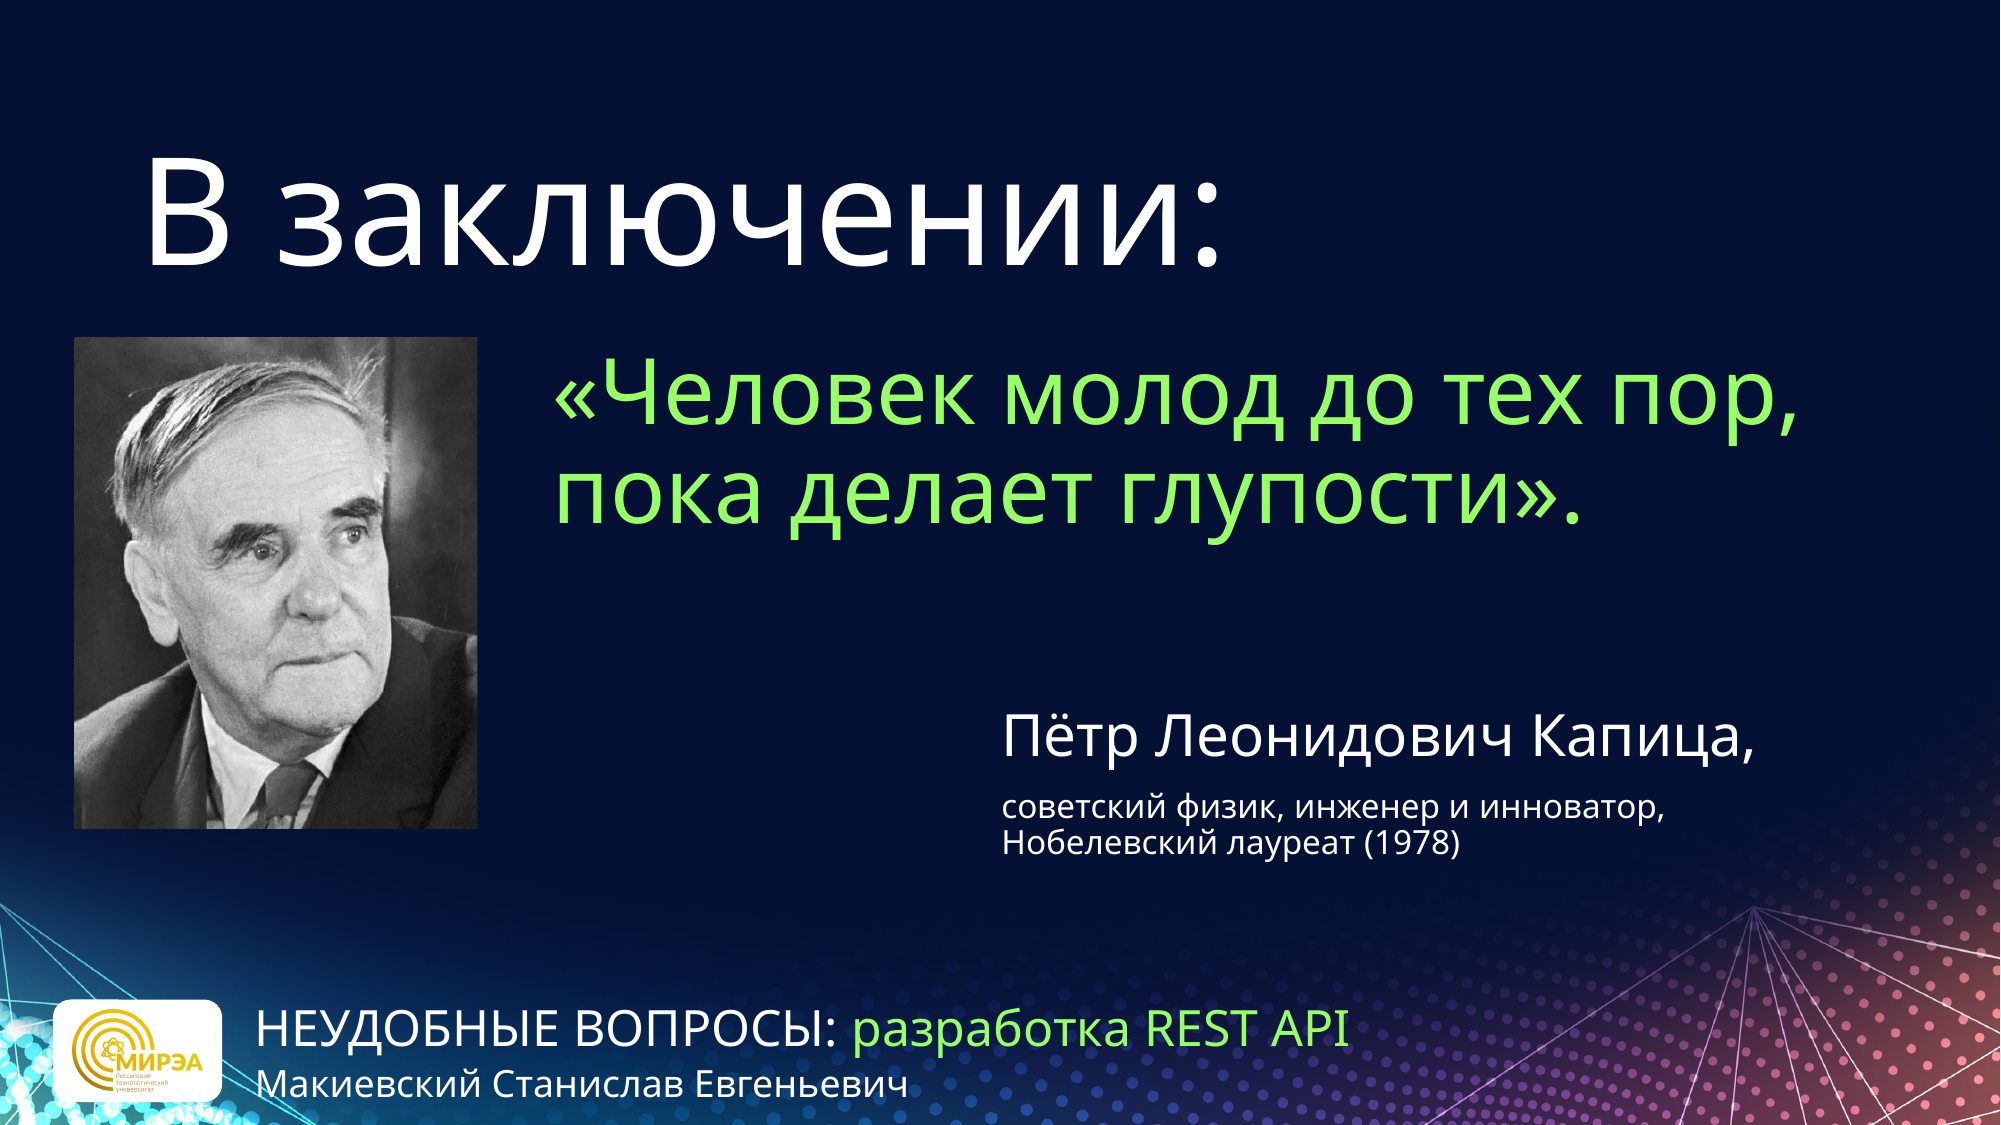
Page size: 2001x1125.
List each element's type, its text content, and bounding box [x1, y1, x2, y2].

text_box Пётр Леонидович Капица, советский физик, инженер и инноватор, Нобелевский лауреат (1978) [986, 698, 1905, 878]
title В заключении: [123, 181, 1849, 252]
picture [0, 0, 2000, 1125]
list «Человек молод до тех пор, пока делает глупости». [537, 337, 1926, 699]
